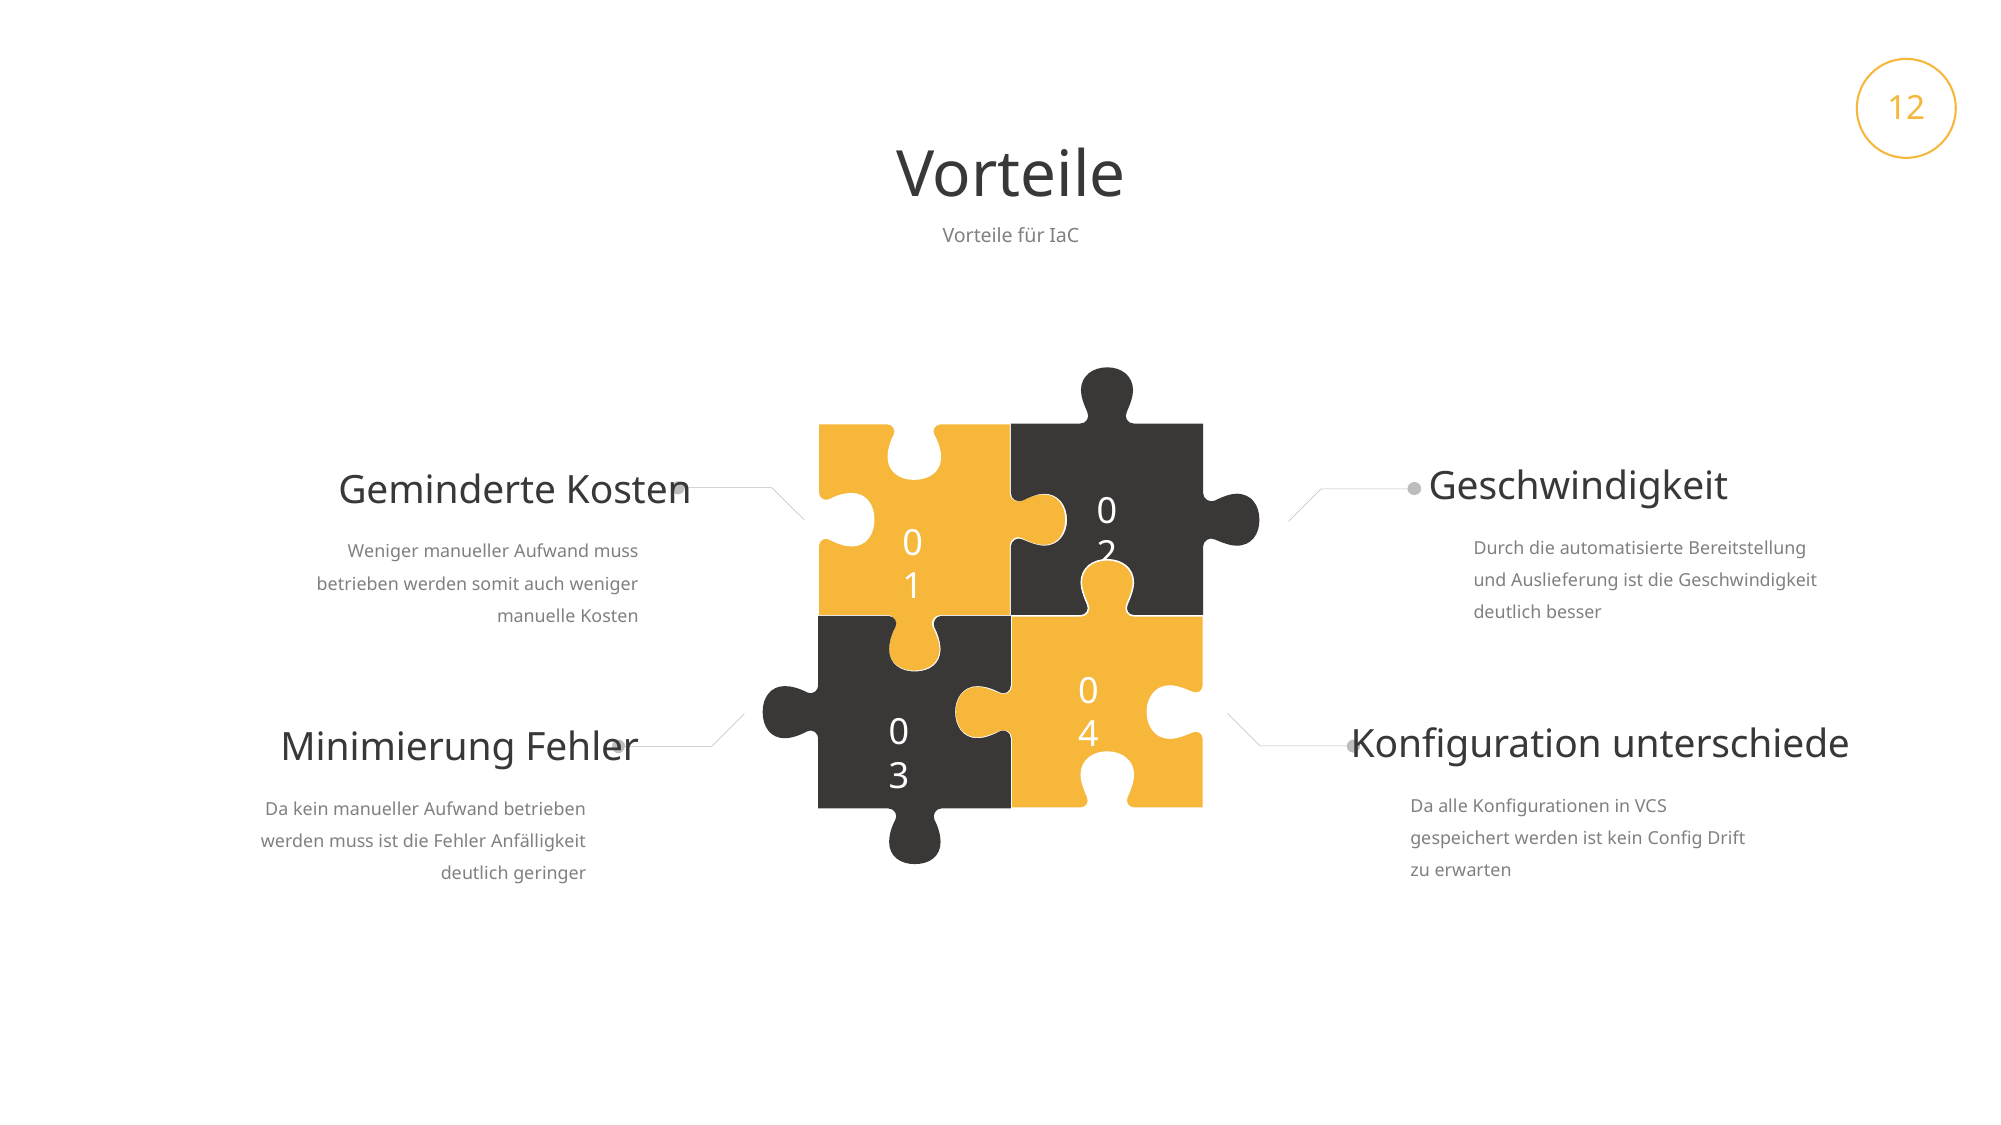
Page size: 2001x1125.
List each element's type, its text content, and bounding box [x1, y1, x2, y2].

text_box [1288, 481, 1422, 522]
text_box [818, 423, 1010, 615]
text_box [611, 713, 745, 754]
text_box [1456, 453, 1846, 629]
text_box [267, 457, 654, 632]
text_box Vorteile [881, 124, 1141, 203]
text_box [762, 615, 1011, 865]
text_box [1393, 711, 1807, 886]
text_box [671, 481, 805, 521]
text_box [1227, 713, 1361, 753]
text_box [1010, 367, 1260, 616]
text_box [214, 714, 602, 889]
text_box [954, 559, 1204, 809]
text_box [1856, 58, 1956, 158]
text_box Vorteile für IaC [816, 203, 1206, 254]
